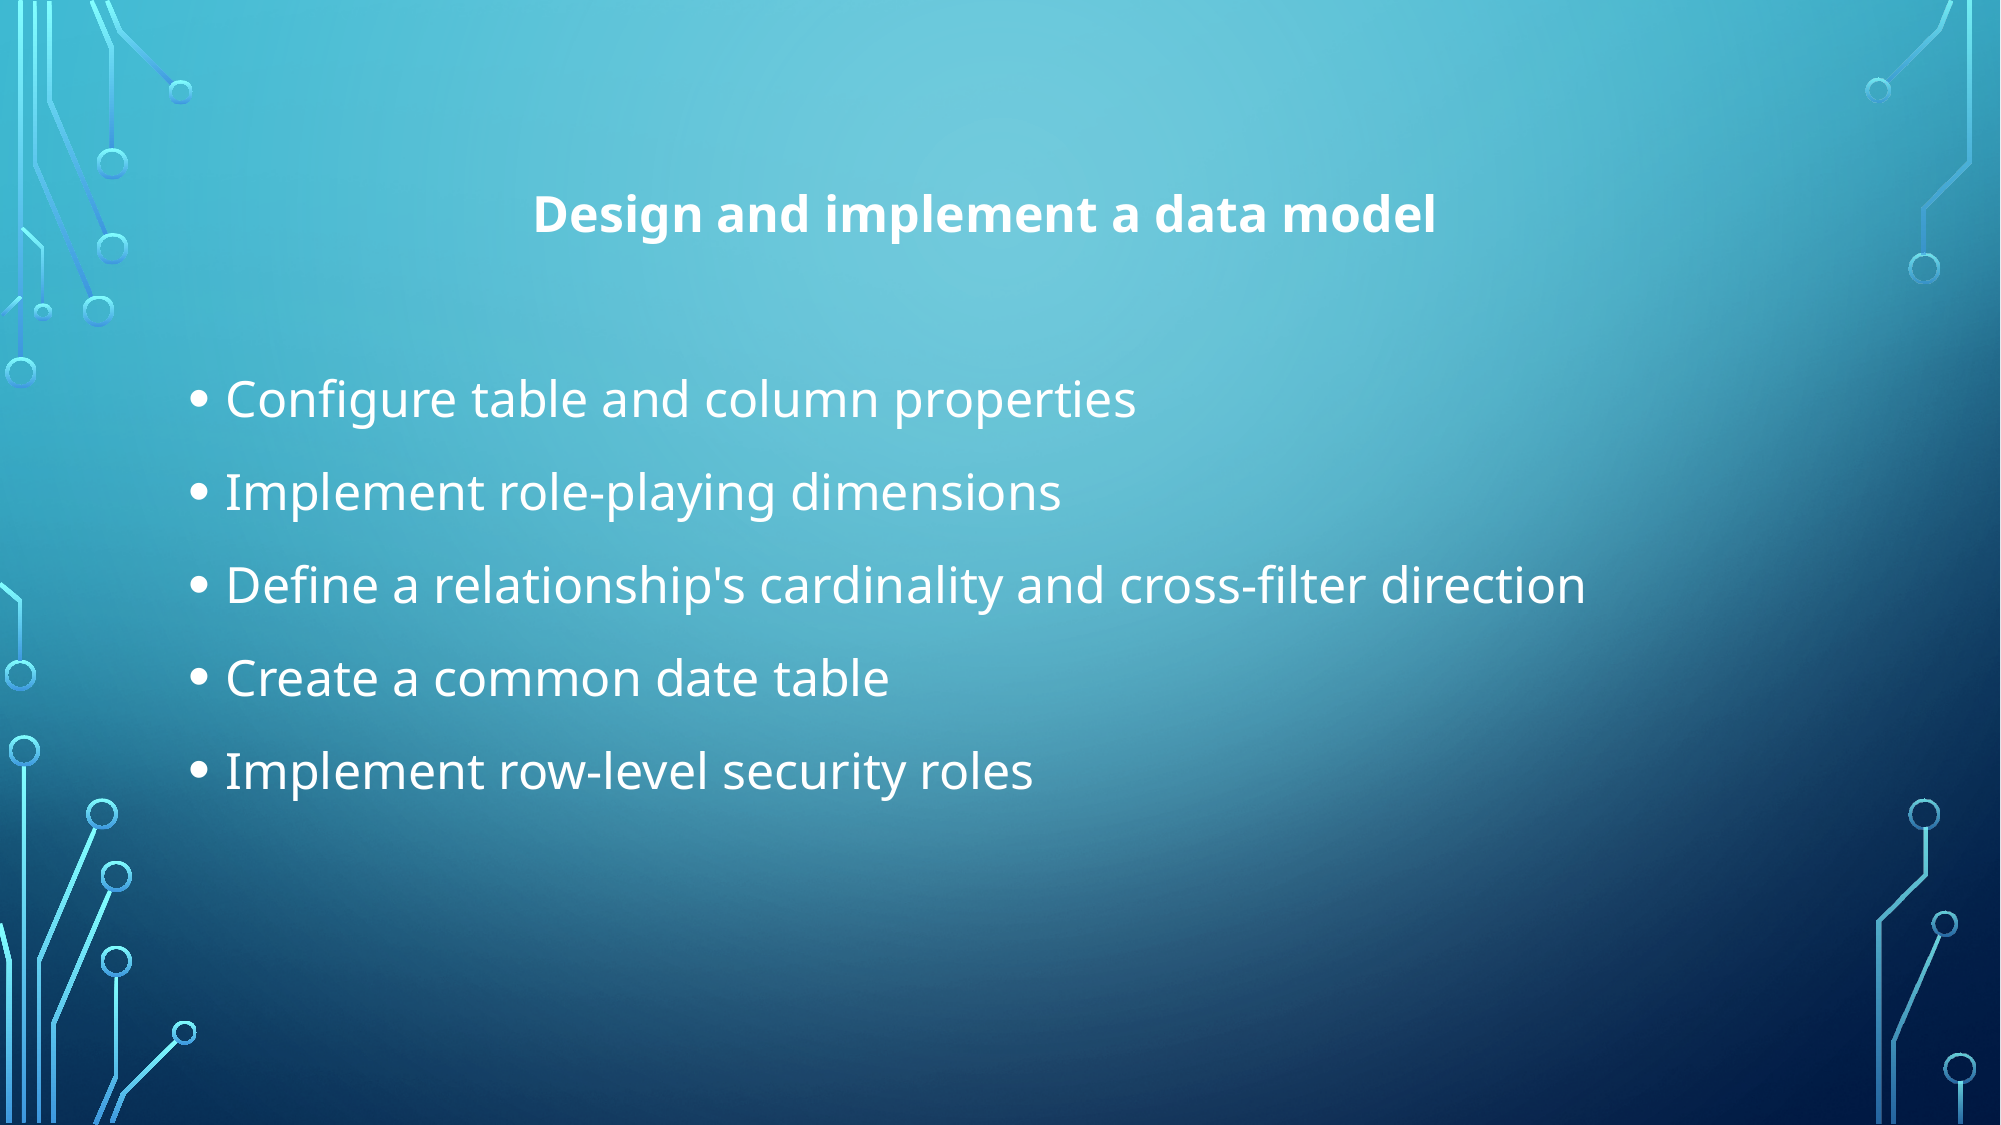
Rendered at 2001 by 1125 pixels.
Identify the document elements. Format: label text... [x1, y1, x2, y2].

list Design and implement a data model Configure table and column properties Implement role-playing dimensions Define a relationship's cardinality and cross-filter direction Create a common date table Implement row-level security roles [173, 162, 1798, 939]
